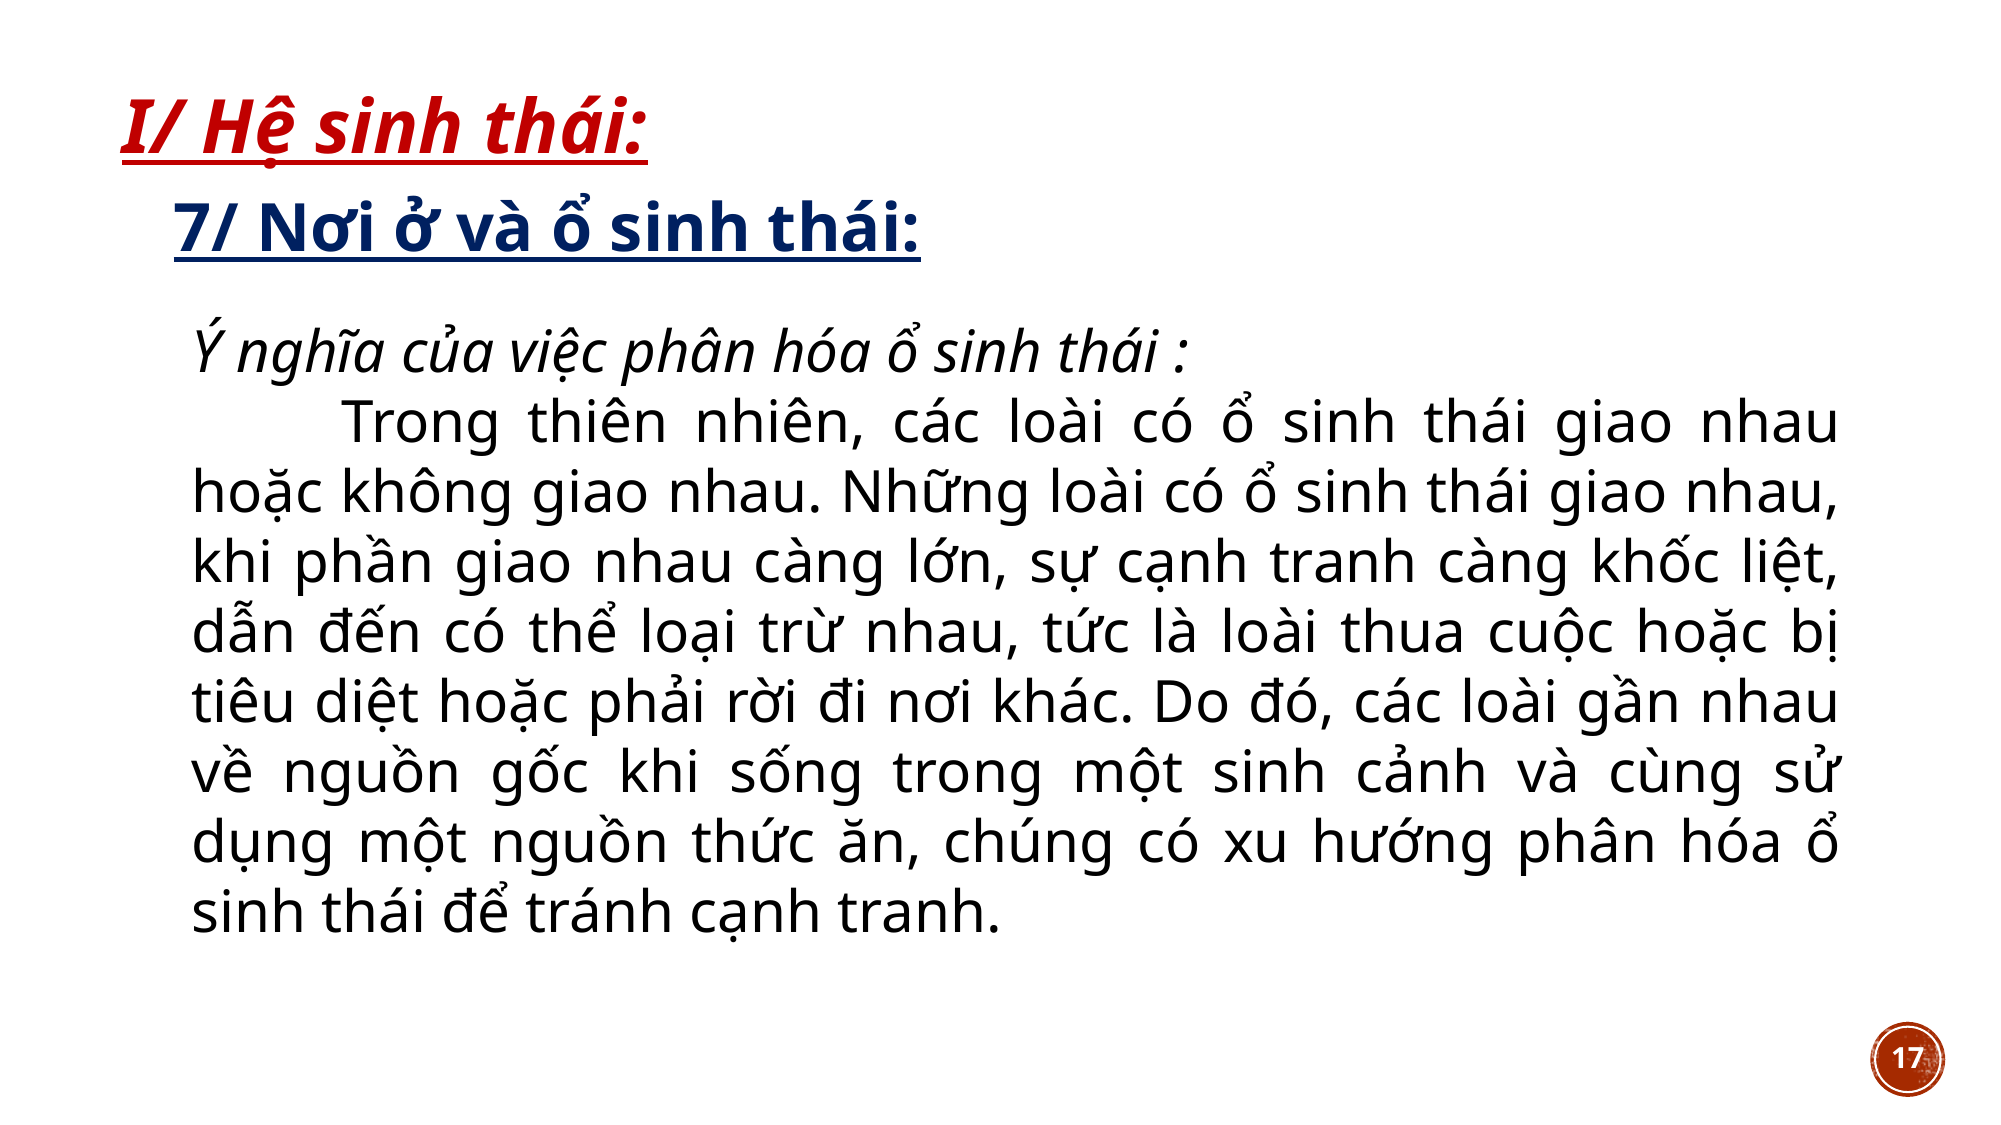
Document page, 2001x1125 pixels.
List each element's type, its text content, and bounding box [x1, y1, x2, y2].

text_box Ý nghĩa của việc phân hóa ổ sinh thái : Trong thiên nhiên, các loài có ổ sinh thái giao nhau hoặc không giao nhau. Những loài có ổ sinh thái giao nhau, khi phần giao nhau càng lớn, sự cạnh tranh càng khốc liệt, dẫn đến có thể loại trừ nhau, tức là loài thua cuộc hoặc bị tiêu diệt hoặc phải rời đi nơi khác. Do đó, các loài gần nhau về nguồn gốc khi sống trong một sinh cảnh và cùng sử dụng một nguồn thức ăn, chúng có xu hướng phân hóa ổ sinh thái để tránh cạnh tranh. [176, 306, 1856, 952]
text_box 7/ Nơi ở và ổ sinh thái: [158, 177, 1145, 273]
text_box I/ Hệ sinh thái: [107, 71, 775, 177]
slide_number 17 [1855, 1028, 1961, 1089]
